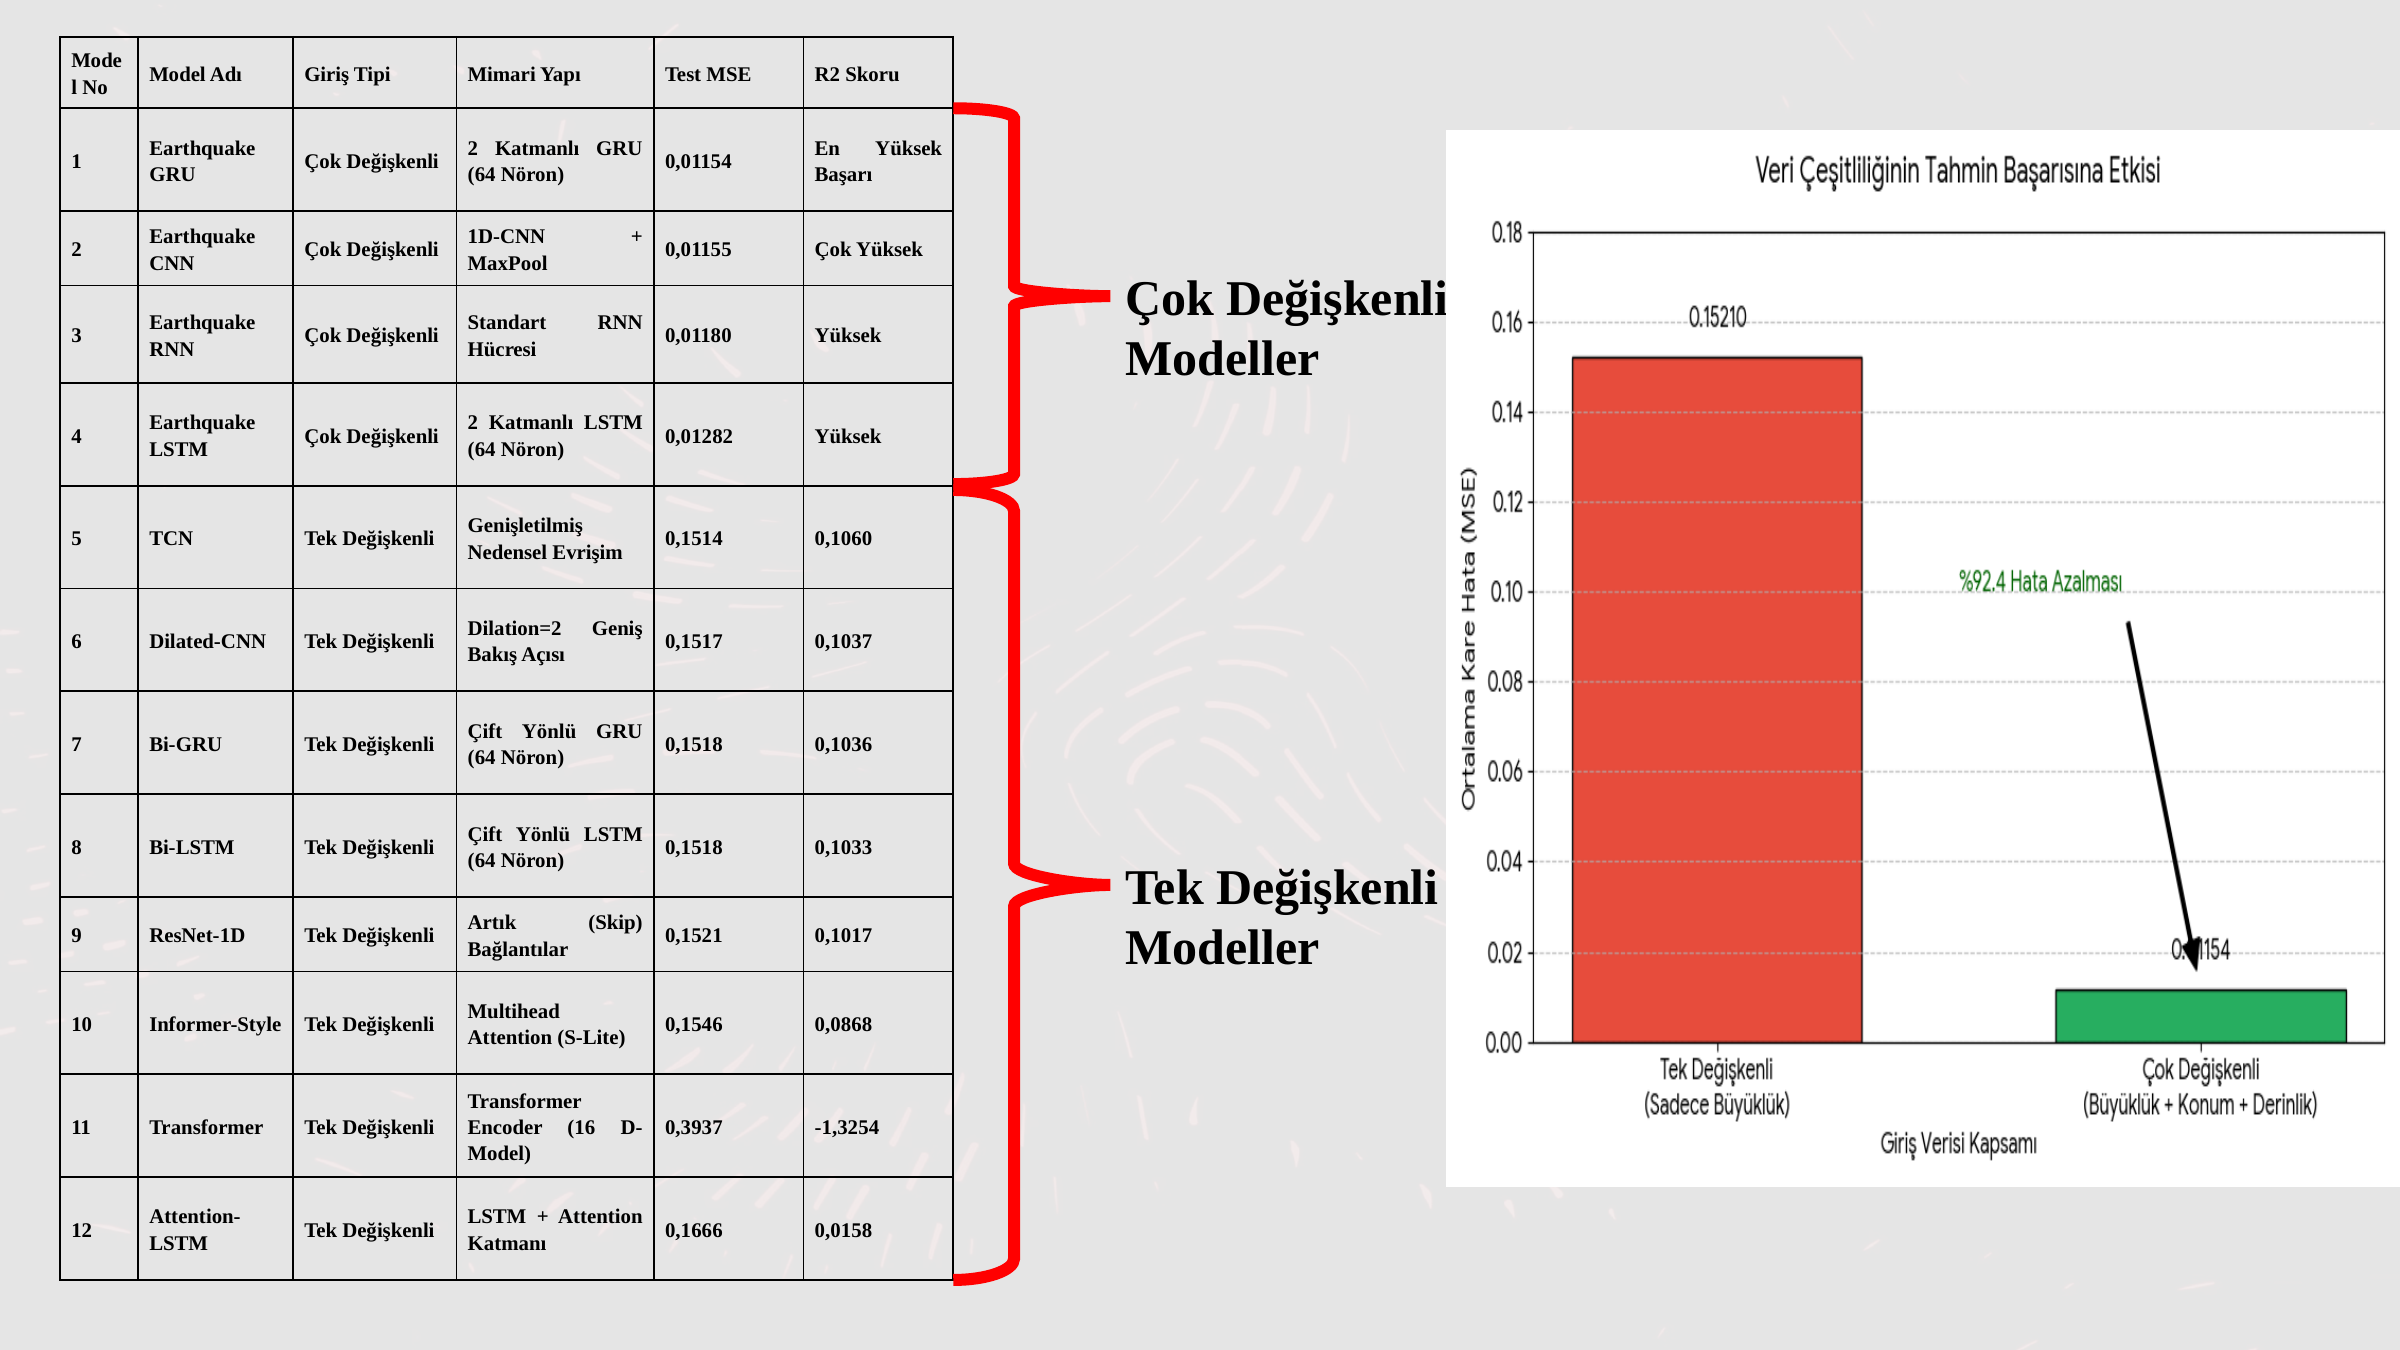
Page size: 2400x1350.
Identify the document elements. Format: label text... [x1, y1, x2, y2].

table_cell Informer-Style [139, 972, 292, 1073]
table_cell TCN [139, 487, 292, 588]
table_cell 5 [61, 487, 137, 588]
table_cell 0,1037 [804, 589, 952, 690]
table_cell Tek Değişkenli [294, 692, 456, 793]
table_cell 2 Katmanlı GRU (64 Nöron) [457, 109, 653, 210]
table_cell Dilation=2 Geniş Bakış Açısı [457, 589, 653, 690]
text_box [953, 489, 1111, 1281]
table_cell LSTM + Attention Katmanı [457, 1178, 653, 1279]
table_cell Çift Yönlü GRU (64 Nöron) [457, 692, 653, 793]
table_cell 4 [61, 384, 137, 485]
table_header Giriş Tipi [294, 38, 456, 107]
table_cell Yüksek [804, 286, 952, 382]
table_cell Çok Yüksek [804, 212, 952, 285]
table_cell -1,3254 [804, 1075, 952, 1176]
table_header Model No [61, 38, 137, 107]
table_cell 7 [61, 692, 137, 793]
table_cell 0,1518 [655, 692, 803, 793]
table_header Model Adı [139, 38, 292, 107]
table_cell 0,01155 [655, 212, 803, 285]
table_cell Tek Değişkenli [294, 972, 456, 1073]
table_cell Tek Değişkenli [294, 589, 456, 690]
table_cell Bi-LSTM [139, 795, 292, 896]
table_cell 9 [61, 898, 137, 971]
table_cell Earthquake RNN [139, 286, 292, 382]
table_cell 2 Katmanlı LSTM (64 Nöron) [457, 384, 653, 485]
table_cell 0,1666 [655, 1178, 803, 1279]
table_cell Earthquake LSTM [139, 384, 292, 485]
table_cell Tek Değişkenli [294, 898, 456, 971]
table_cell Dilated-CNN [139, 589, 292, 690]
text_box Tek Değişkenli Modeller [1110, 847, 1446, 982]
table_cell En Yüksek Başarı [804, 109, 952, 210]
table_cell 0,3937 [655, 1075, 803, 1176]
table_cell 0,1518 [655, 795, 803, 896]
table_cell Multihead Attention (S-Lite) [457, 972, 653, 1073]
table_cell Tek Değişkenli [294, 487, 456, 588]
table_cell 0,1521 [655, 898, 803, 971]
table_cell 10 [61, 972, 137, 1073]
table_cell Earthquake CNN [139, 212, 292, 285]
table_cell Transformer Encoder (16 D-Model) [457, 1075, 653, 1176]
table_cell 6 [61, 589, 137, 690]
table_cell 0,1036 [804, 692, 952, 793]
table_cell Çok Değişkenli [294, 384, 456, 485]
text_box Çok Değişkenli Modeller [1110, 258, 1446, 394]
table_cell 0,01282 [655, 384, 803, 485]
table_cell Çok Değişkenli [294, 212, 456, 285]
table_cell 0,01180 [655, 286, 803, 382]
table_cell 0,1514 [655, 487, 803, 588]
table_cell Tek Değişkenli [294, 795, 456, 896]
table_header R2 Skoru [804, 38, 952, 107]
table_cell 0,1017 [804, 898, 952, 971]
table_cell Genişletilmiş Nedensel Evrişim [457, 487, 653, 588]
table_cell 11 [61, 1075, 137, 1176]
table_cell 1 [61, 109, 137, 210]
picture [1446, 130, 2400, 1187]
table_cell Transformer [139, 1075, 292, 1176]
table_cell 2 [61, 212, 137, 285]
table_cell 0,0868 [804, 972, 952, 1073]
table_cell 8 [61, 795, 137, 896]
table_header Mimari Yapı [457, 38, 653, 107]
table_cell 12 [61, 1178, 137, 1279]
table_cell 1D-CNN + MaxPool [457, 212, 653, 285]
table_cell Attention-LSTM [139, 1178, 292, 1279]
text_box [953, 107, 1111, 485]
table_cell Earthquake GRU [139, 109, 292, 210]
table_cell Çift Yönlü LSTM (64 Nöron) [457, 795, 653, 896]
table_cell Yüksek [804, 384, 952, 485]
table_cell 3 [61, 286, 137, 382]
table_cell 0,1033 [804, 795, 952, 896]
table_cell Tek Değişkenli [294, 1075, 456, 1176]
table_cell 0,0158 [804, 1178, 952, 1279]
table_cell Çok Değişkenli [294, 109, 456, 210]
table_cell Tek Değişkenli [294, 1178, 456, 1279]
table_cell 0,01154 [655, 109, 803, 210]
table_cell ResNet-1D [139, 898, 292, 971]
table_cell 0,1060 [804, 487, 952, 588]
table_cell 0,1517 [655, 589, 803, 690]
table_cell Artık (Skip) Bağlantılar [457, 898, 653, 971]
table_cell Standart RNN Hücresi [457, 286, 653, 382]
table_cell Bi-GRU [139, 692, 292, 793]
table_cell 0,1546 [655, 972, 803, 1073]
table_header Test MSE [655, 38, 803, 107]
table_cell Çok Değişkenli [294, 286, 456, 382]
